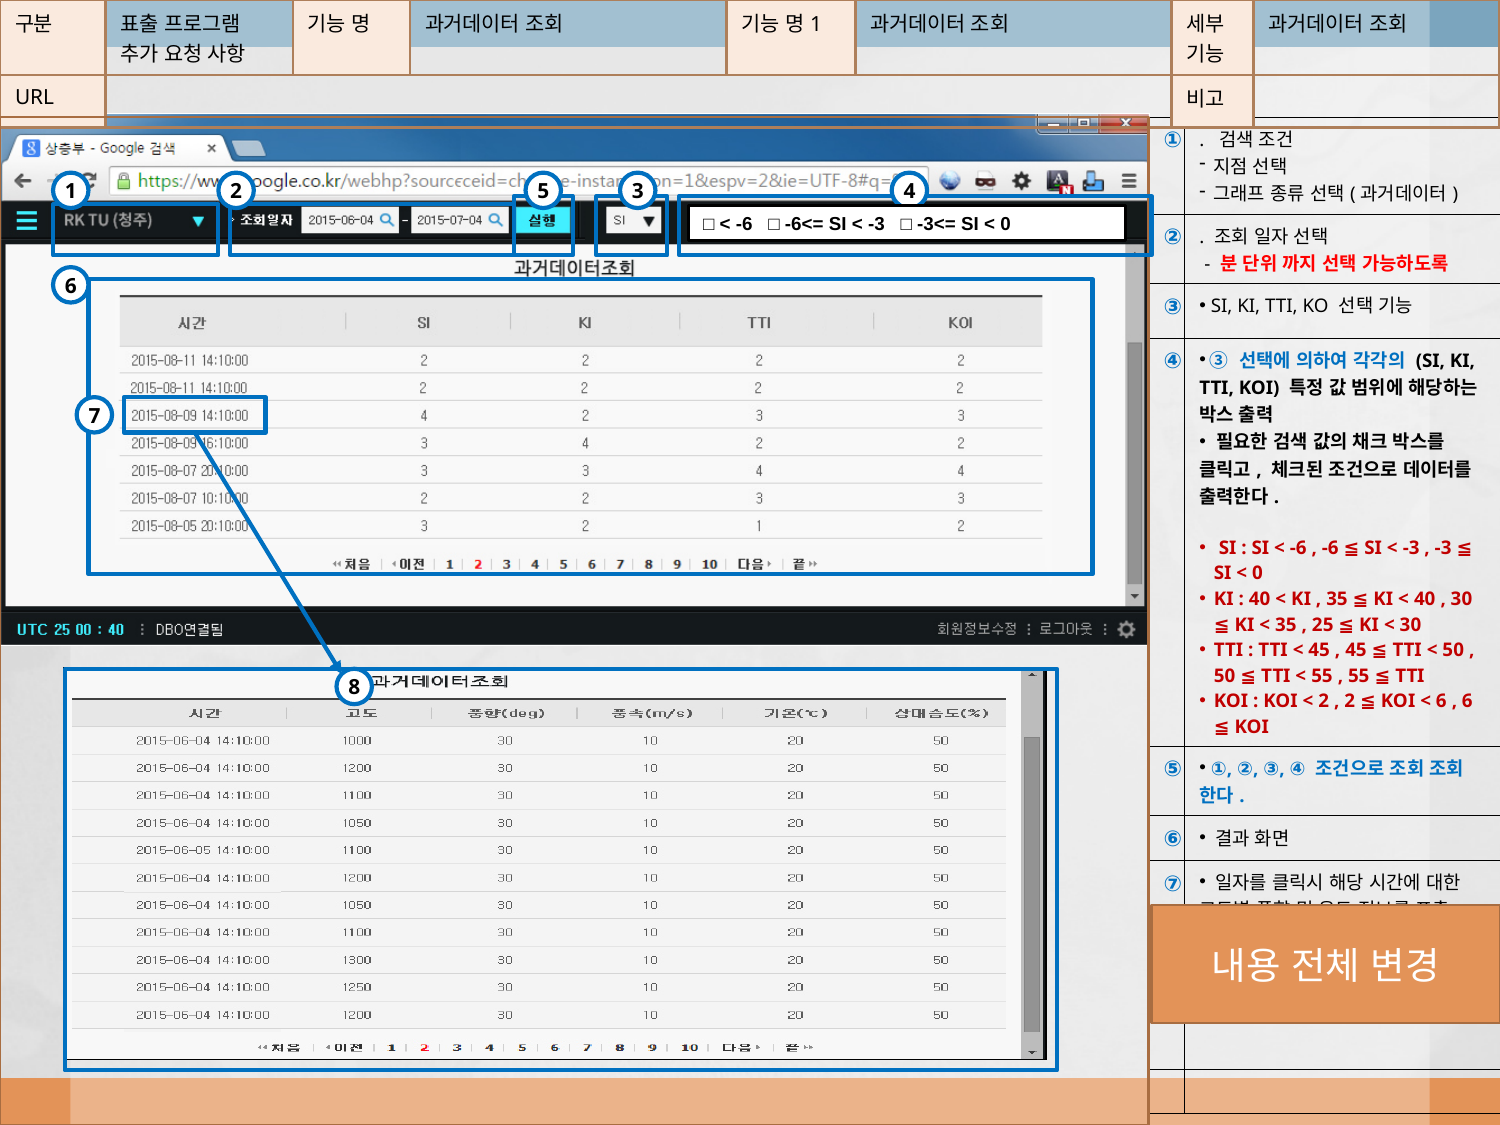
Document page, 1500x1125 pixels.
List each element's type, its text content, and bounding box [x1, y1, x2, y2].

table_cell 비고 [1173, 76, 1252, 126]
picture [64, 668, 1046, 1059]
table_cell [1150, 1070, 1184, 1113]
table_cell ①, ②, ③, ④ 조건으로 조회 조회 한다. [1185, 747, 1500, 815]
table_cell [1150, 1024, 1184, 1069]
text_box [0, 0, 1500, 75]
table_cell . 조회 일자 선택 - 분 단위 까지 선택 가능하도록 [1185, 215, 1500, 283]
table_cell [107, 76, 1170, 126]
table_cell [1185, 1070, 1500, 1113]
table_cell ⑥ [1150, 816, 1184, 860]
table_cell ⑤ [1150, 747, 1184, 815]
table_cell ④ [1150, 339, 1184, 746]
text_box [1150, 904, 1500, 1024]
table_cell [1255, 76, 1498, 126]
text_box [64, 668, 1058, 1072]
table_cell ② [1150, 215, 1184, 283]
table_cell [1185, 1024, 1500, 1069]
table_cell 결과 화면 [1185, 816, 1500, 860]
table_cell ⑦ [1150, 861, 1184, 904]
table_cell ③ [1150, 284, 1184, 338]
picture [0, 113, 1150, 646]
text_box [194, 432, 342, 674]
table_cell URL [1, 76, 104, 111]
table_cell 일자를 클릭시 해당 시간에 대한 고도별 풍향 및 온도 정보를 표출 [1185, 861, 1500, 904]
table_cell ③ 선택에 의하여 각각의 (SI, KI, TTI, KOI) 특정 값 범위에 해당하는 박스 출력 필요한 검색 값의 채크 박스를 클릭고, 체크된 조건으로 데이터를 출력한다. SI : SI < -6 , -6 ≦ SI < -3 , -3 ≦ SI < 0 KI : 40 < KI , 35 ≦ KI < 40 , 30 ≦ KI < 35 , 25 ≦ KI < 30 TTI : TTI < 45 , 45 ≦ TTI < 50 , 50 ≦ TTI < 55 , 55 ≦ TTI KOI : KOI < 2 , 2 ≦ KOI < 6 , 6 ≦ KOI [1185, 339, 1500, 746]
text_box [0, 646, 1150, 1125]
table_header ① [1150, 129, 1184, 214]
table_cell SI, KI, TTI, KO 선택 기능 [1185, 284, 1500, 338]
table_header . 검색 조건 지점 선택 그래프 종류 선택(과거데이터) [1185, 129, 1500, 214]
